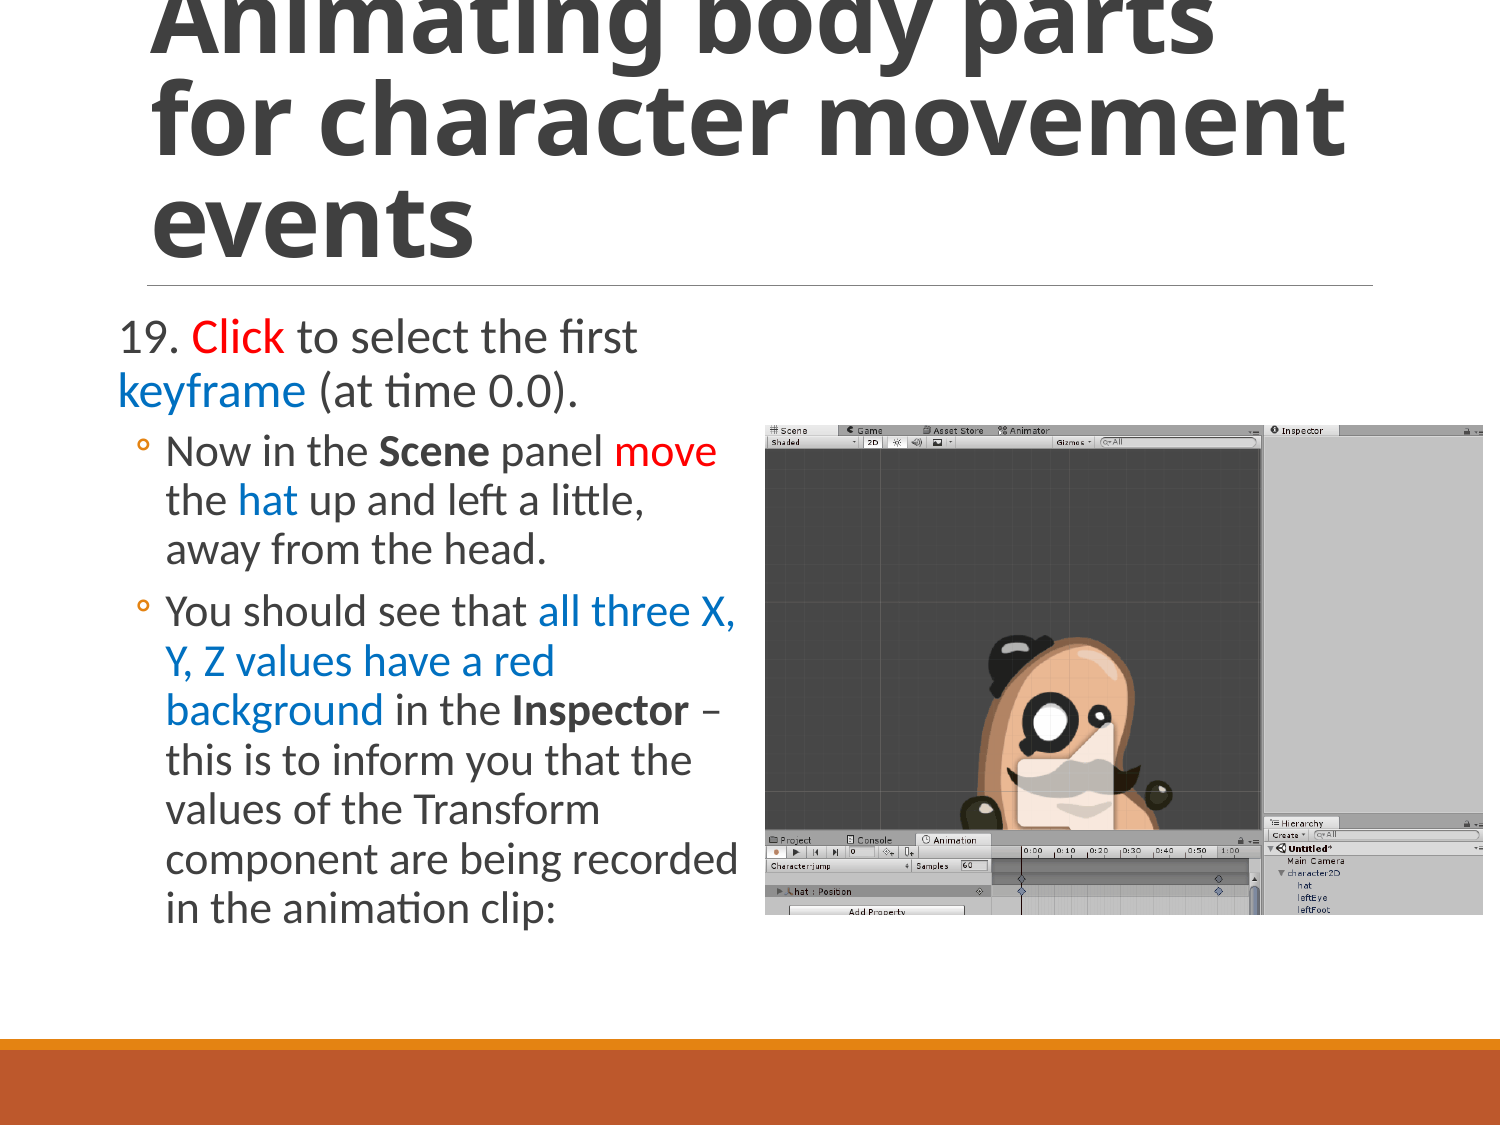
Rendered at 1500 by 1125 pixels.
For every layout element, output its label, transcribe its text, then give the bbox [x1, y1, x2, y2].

list 19. Click to select the first keyframe (at time 0.0). Now in the Scene panel move the hat up and left a little, away from the head. You should see that all three X, Y, Z values have a red background in the Inspector – this is to inform you that the values of the Transform component are being recorded in the animation clip: [102, 302, 743, 963]
title Animating body parts for character movement events [135, 47, 1373, 285]
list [764, 425, 1483, 915]
